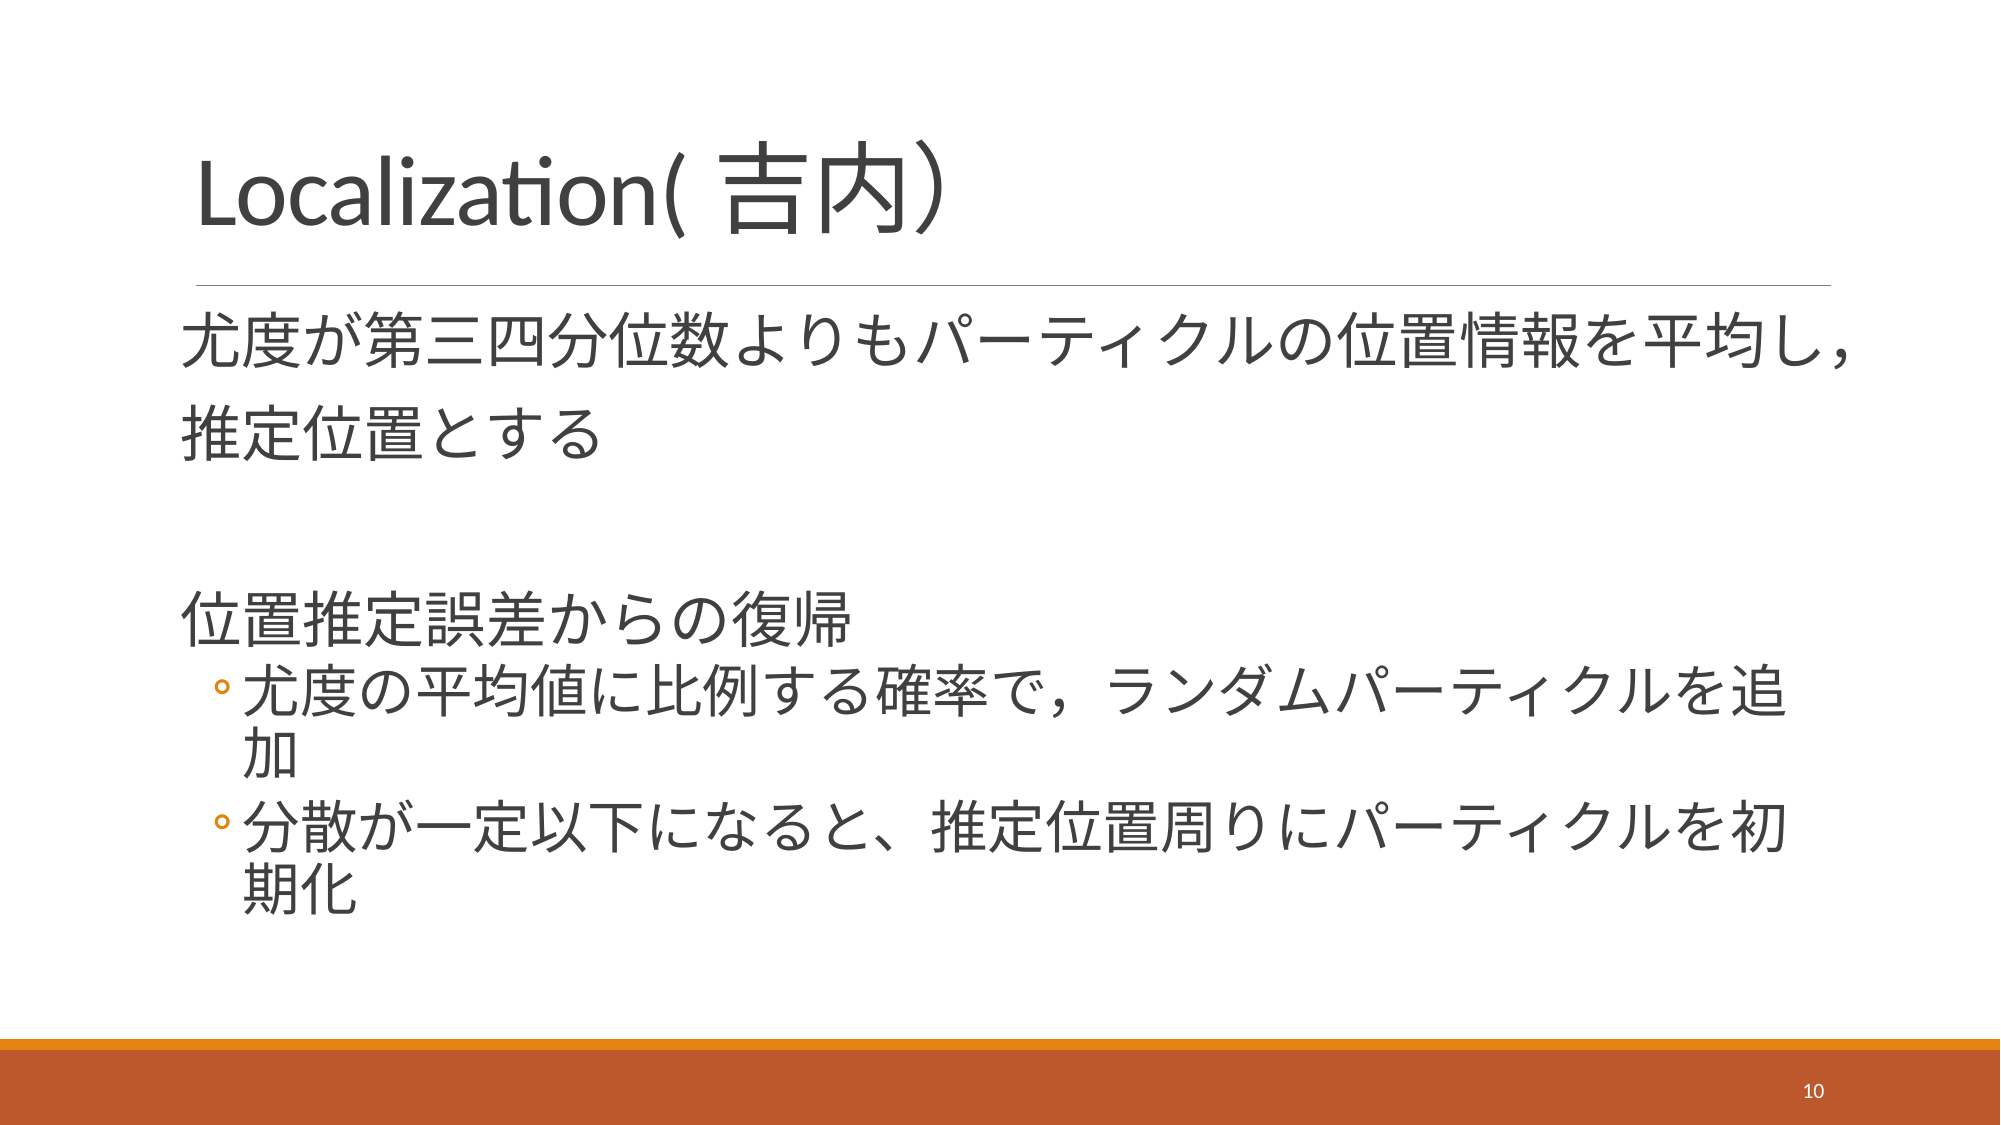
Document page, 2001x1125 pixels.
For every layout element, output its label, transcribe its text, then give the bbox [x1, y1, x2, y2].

list 尤度が第三四分位数よりもパーティクルの位置情報を平均し， 推定位置とする 位置推定誤差からの復帰 尤度の平均値に比例する確率で，ランダムパーティクルを追加 分散が一定以下になると、推定位置周りにパーティクルを初期化 [180, 302, 1830, 963]
slide_number 10 [1624, 1059, 1840, 1120]
title Localization(吉内） [180, 135, 1830, 302]
